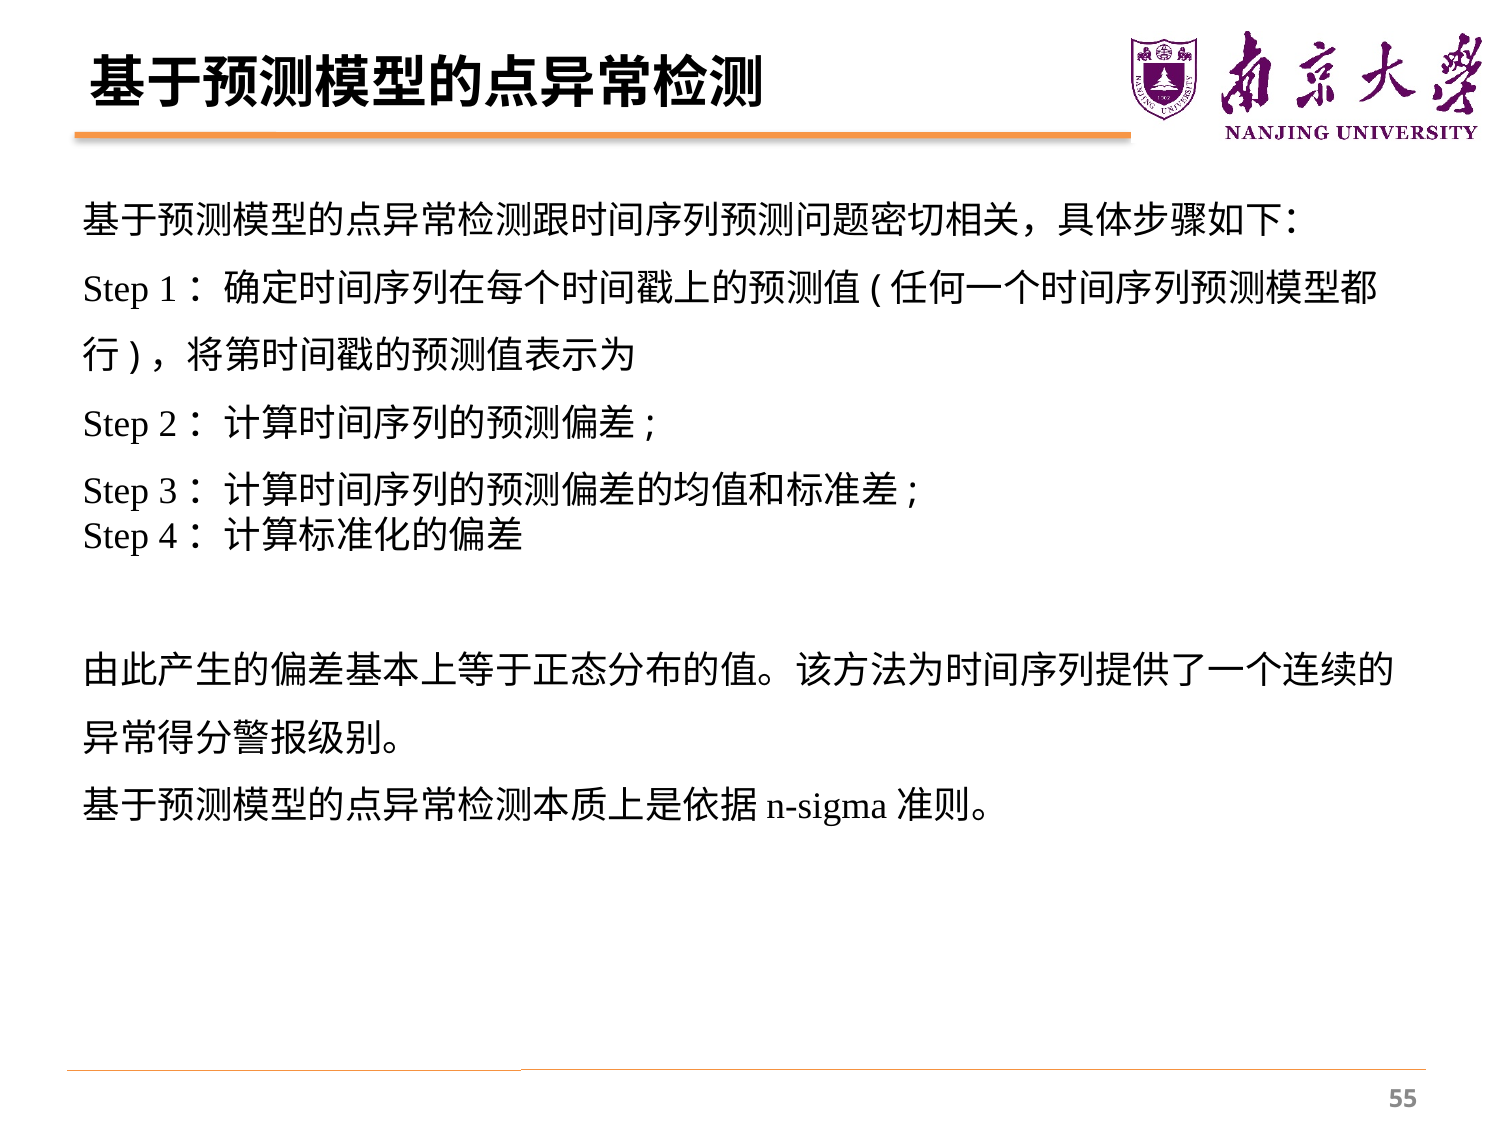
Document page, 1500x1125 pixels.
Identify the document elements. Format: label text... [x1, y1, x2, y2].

slide_number 55 [1375, 1076, 1426, 1123]
picture [1131, 31, 1482, 143]
title 基于预测模型的点异常检测 [75, 39, 1132, 123]
